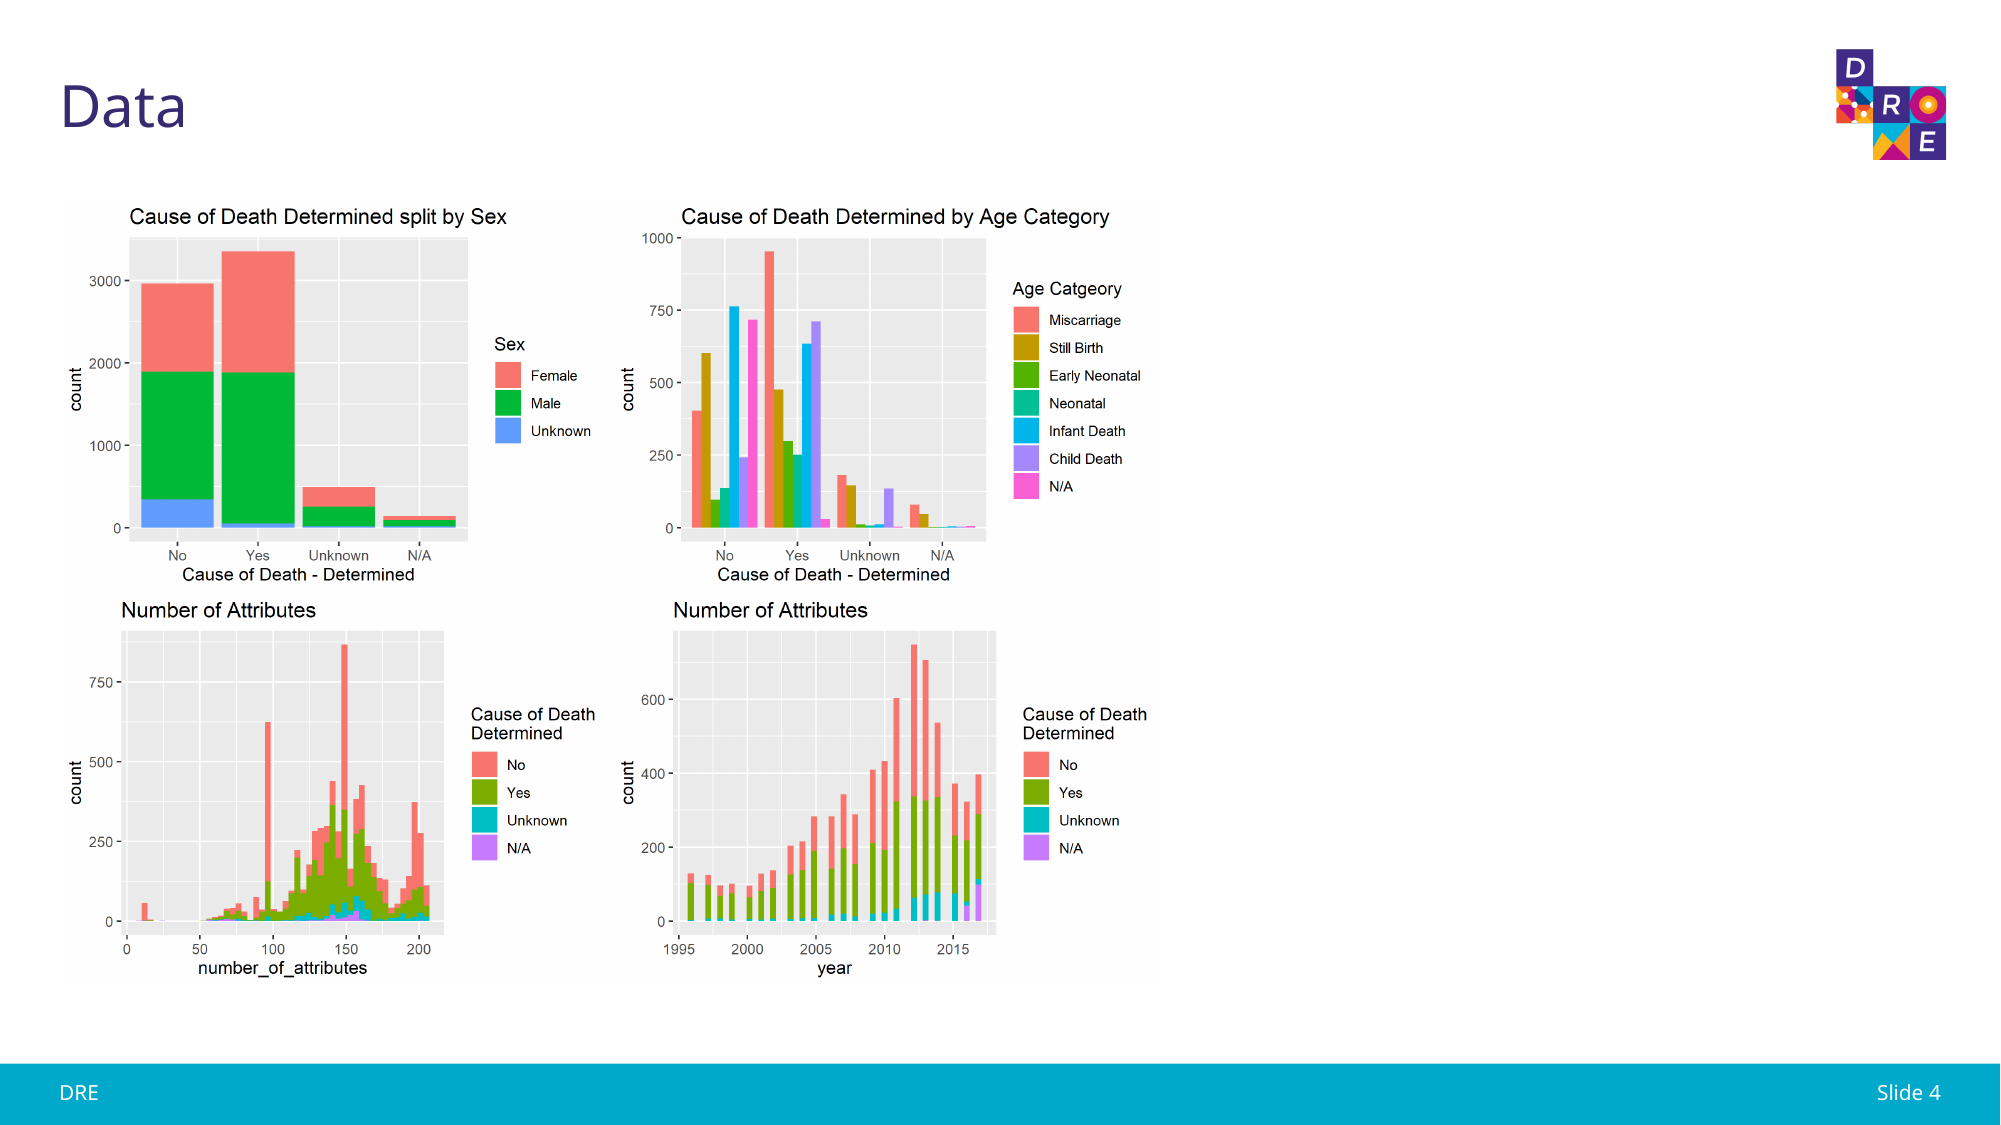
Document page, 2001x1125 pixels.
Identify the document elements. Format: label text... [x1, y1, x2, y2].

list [58, 198, 1163, 987]
title Data [59, 49, 1794, 160]
